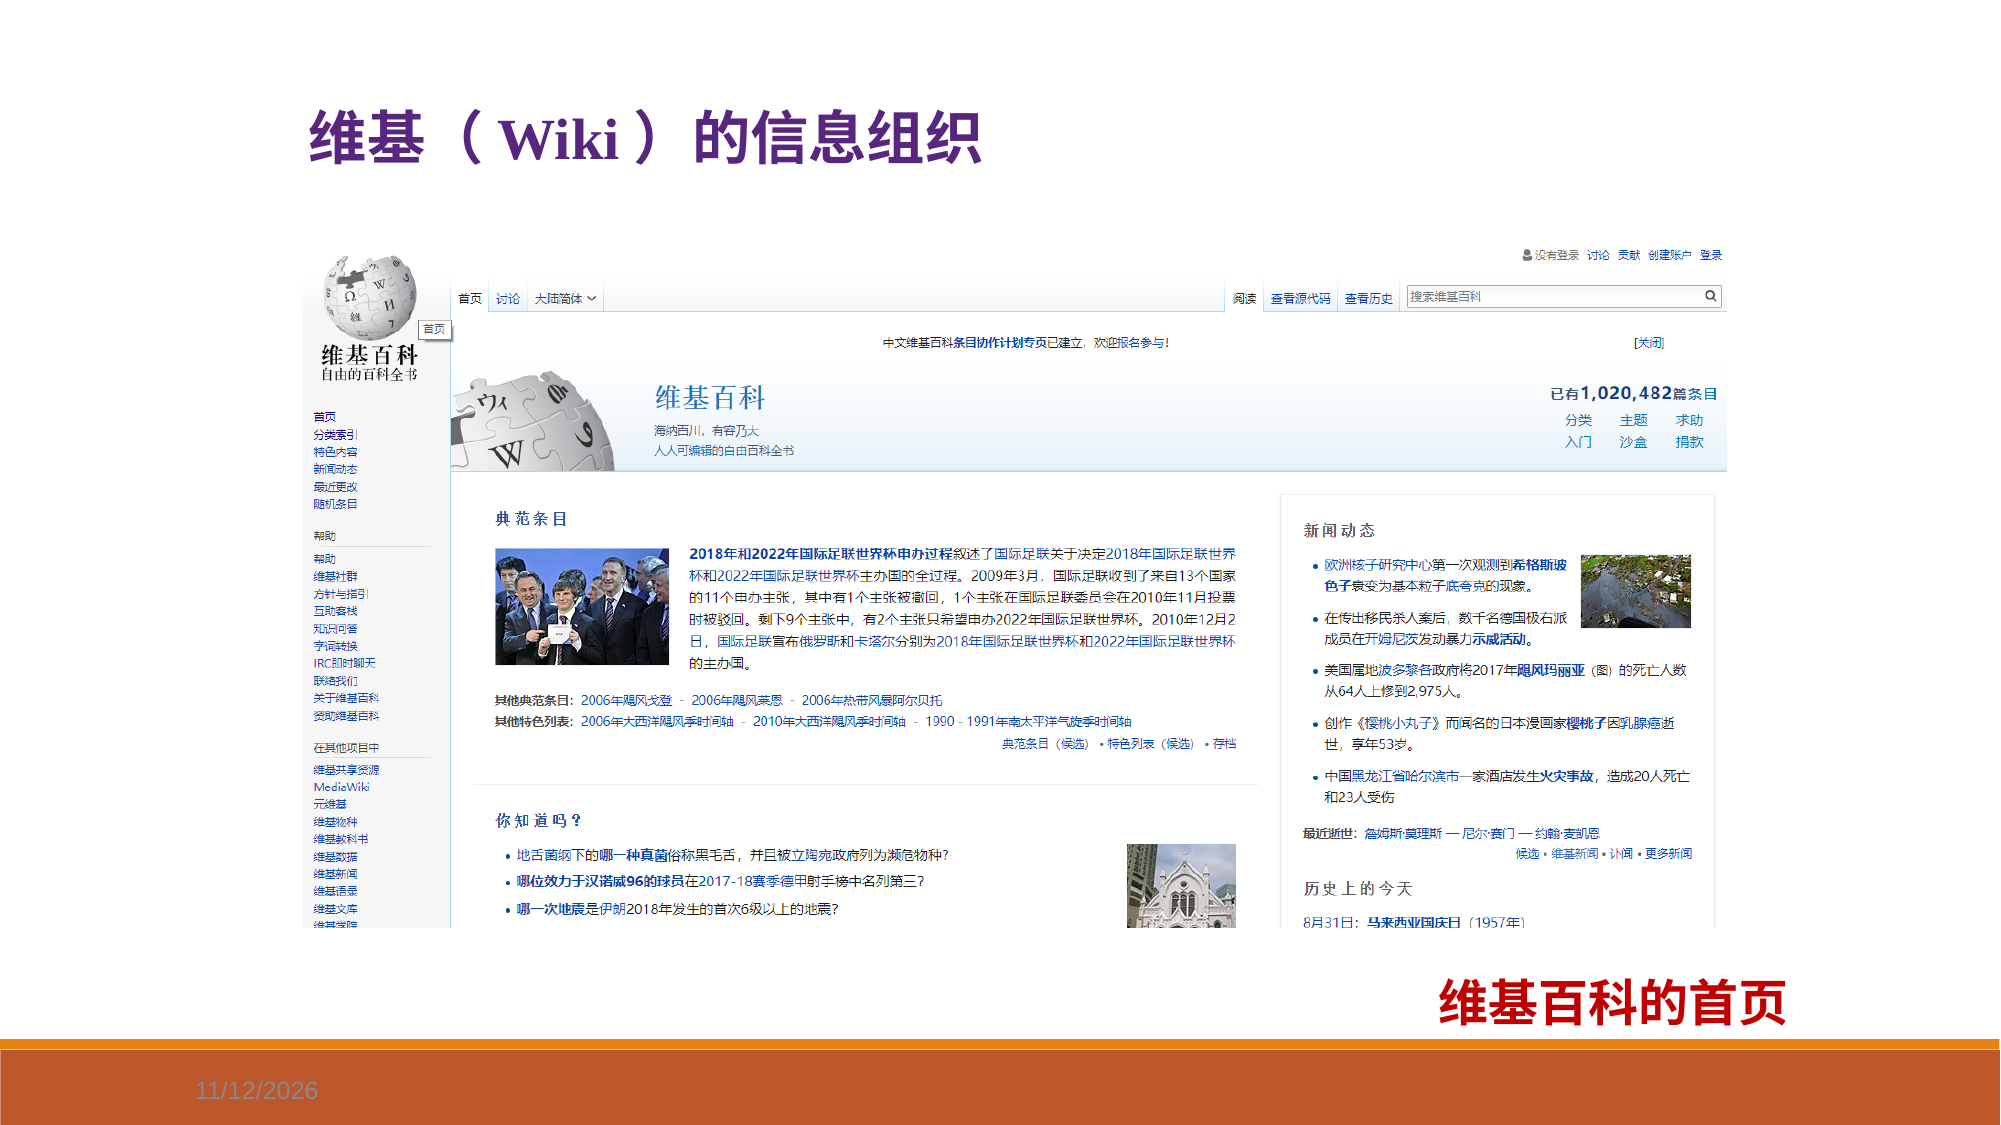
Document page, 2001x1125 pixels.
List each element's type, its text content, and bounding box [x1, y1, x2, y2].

text_box 维基（Wiki）的信息组织 [294, 93, 999, 179]
text_box 维基百科的首页 [1423, 964, 1804, 1040]
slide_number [180, 1059, 586, 1120]
picture [302, 244, 1727, 928]
